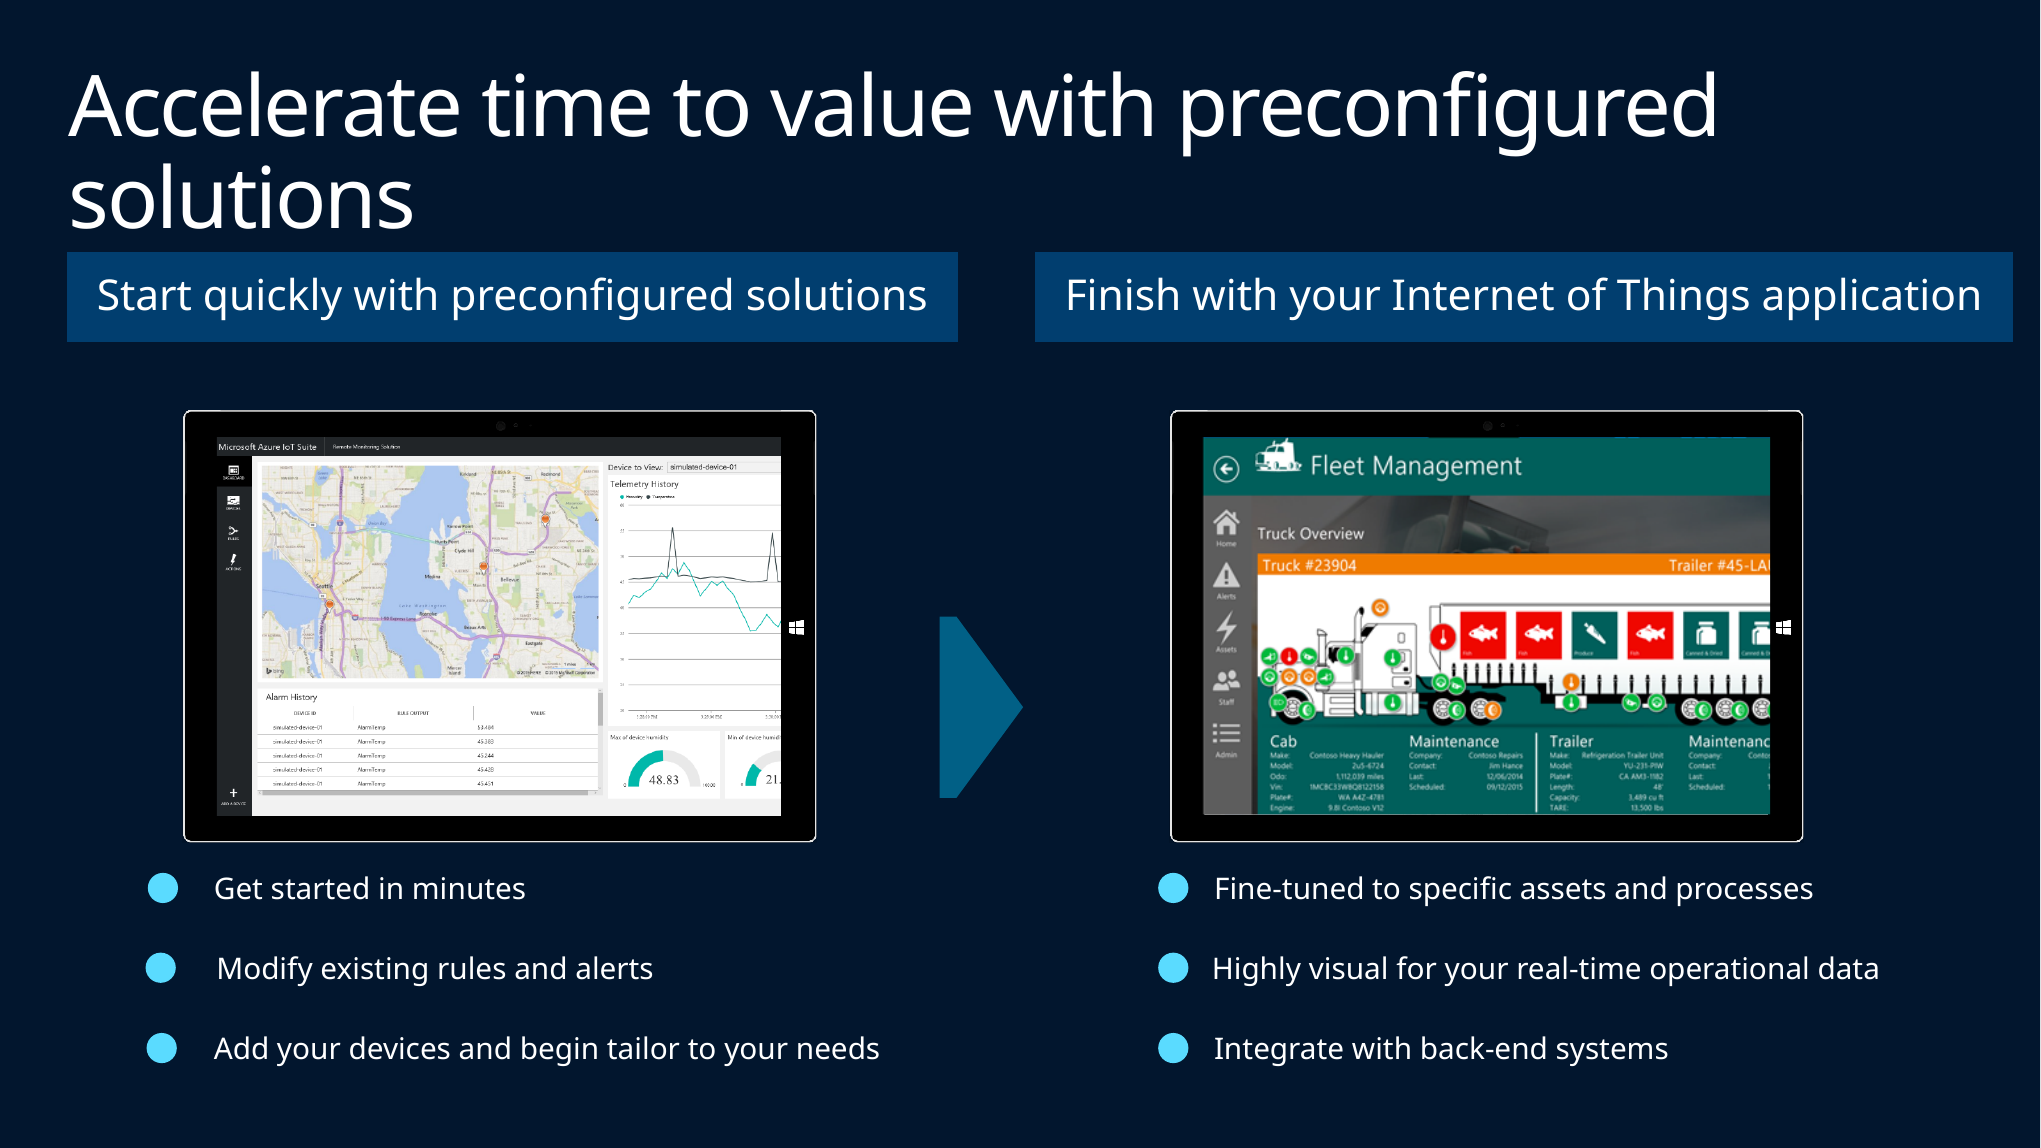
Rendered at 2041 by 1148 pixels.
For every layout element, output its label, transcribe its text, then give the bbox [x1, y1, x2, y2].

text_box [145, 952, 176, 983]
text_box Start quickly with preconfigured solutions [66, 251, 959, 343]
text_box Fine-tuned to specific assets and processes [1189, 842, 1900, 921]
picture [1168, 410, 1804, 843]
text_box [79, 366, 930, 1090]
text_box Highly visual for your real-time operational data [1186, 921, 1938, 1014]
text_box Add your devices and begin tailor to your needs [189, 997, 955, 1100]
text_box Finish with your Internet of Things application [1034, 251, 2014, 343]
text_box Get started in minutes [189, 845, 817, 931]
text_box [147, 872, 179, 904]
text_box Modify existing rules and alerts [191, 931, 755, 997]
text_box Integrate with back-end systems [1189, 1014, 1731, 1094]
text_box [1158, 872, 1189, 904]
picture [181, 410, 817, 843]
text_box [1050, 366, 1981, 1090]
text_box [1158, 952, 1189, 983]
text_box [146, 1032, 177, 1064]
title Accelerate time to value with preconfigured solutions [45, 48, 1996, 199]
text_box [1158, 1032, 1189, 1064]
text_box [939, 616, 1024, 798]
